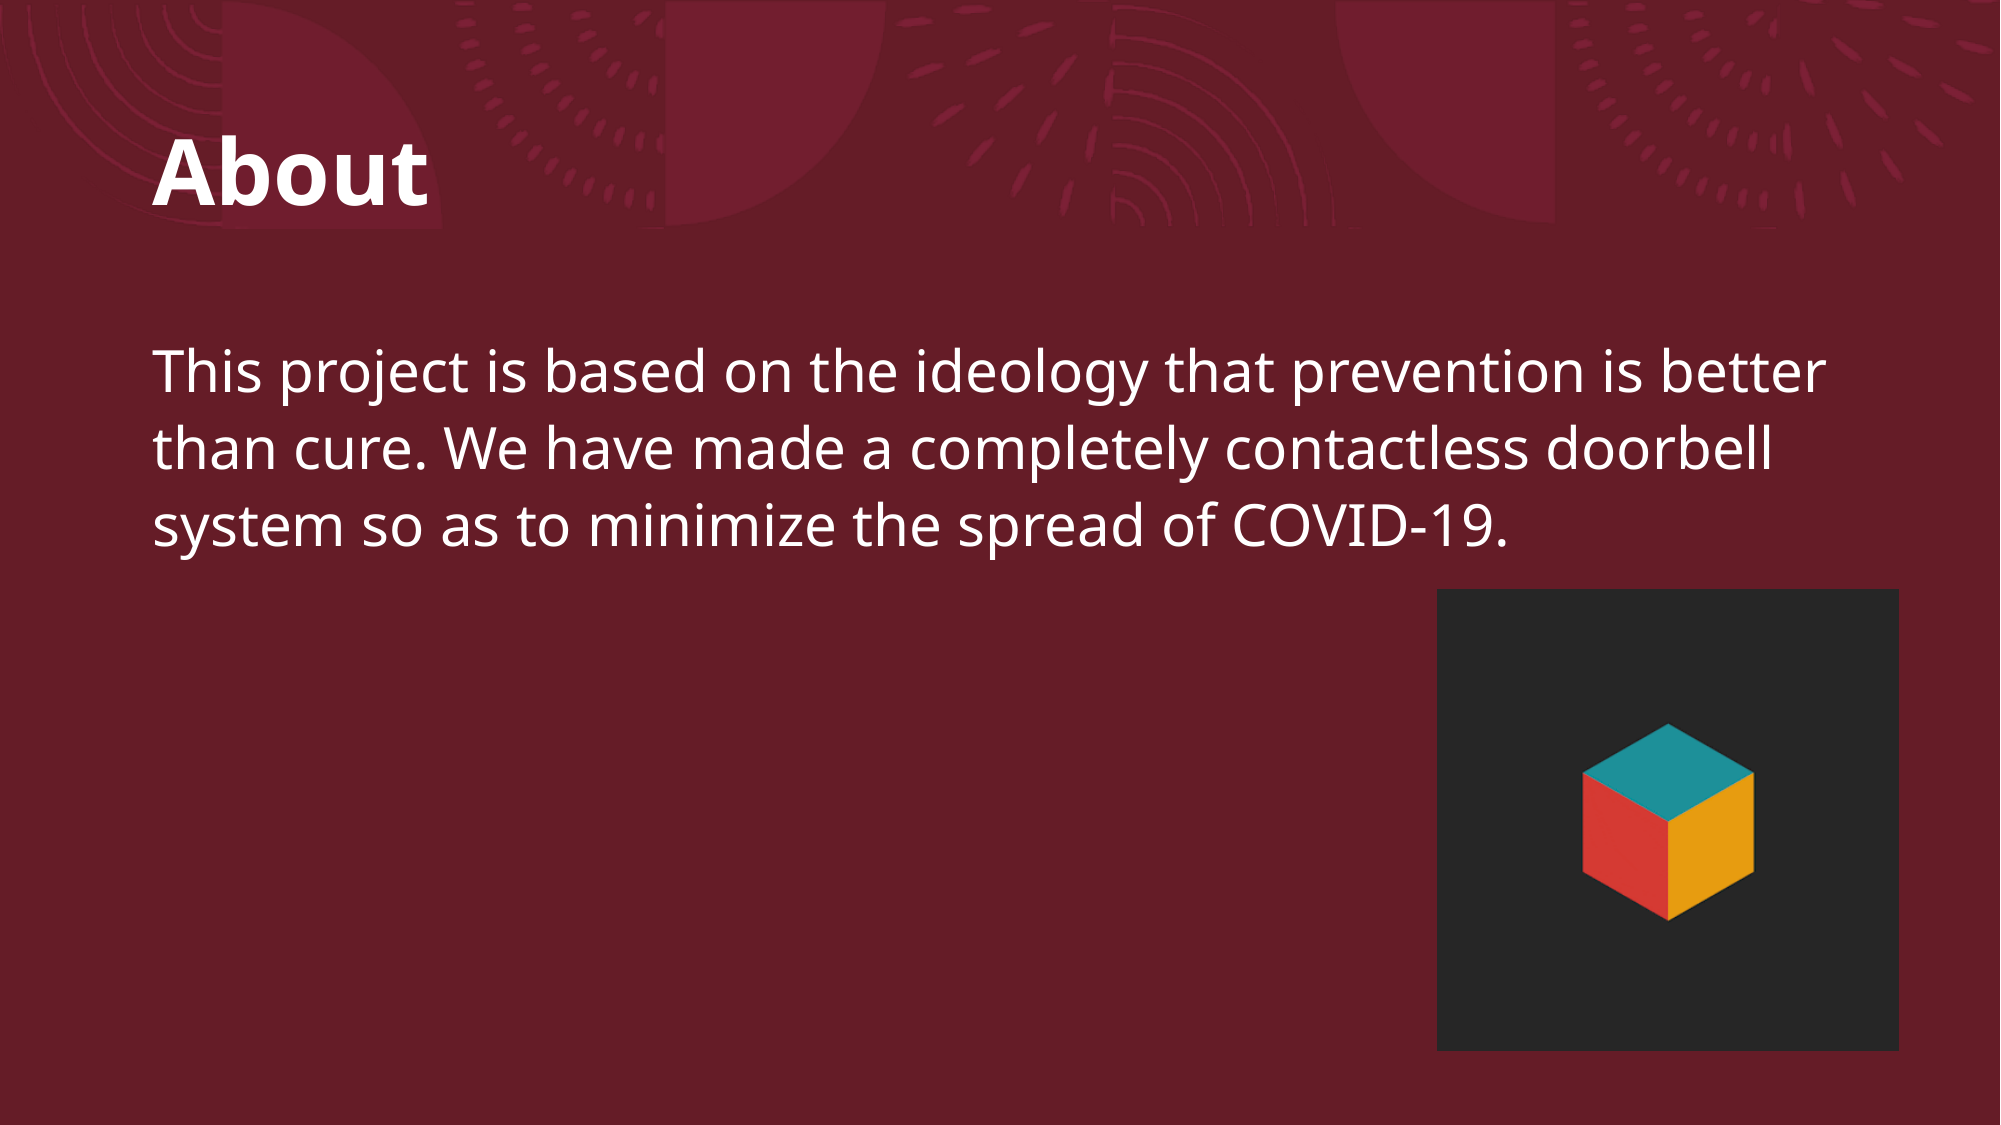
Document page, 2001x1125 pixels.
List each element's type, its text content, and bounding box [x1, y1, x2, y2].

title About [137, 60, 1863, 278]
picture [1437, 589, 1899, 1051]
list This project is based on the ideology that prevention is better than cure. We have made a completely contactless doorbell system so as to minimize the spread of COVID-19. [137, 319, 1863, 1009]
